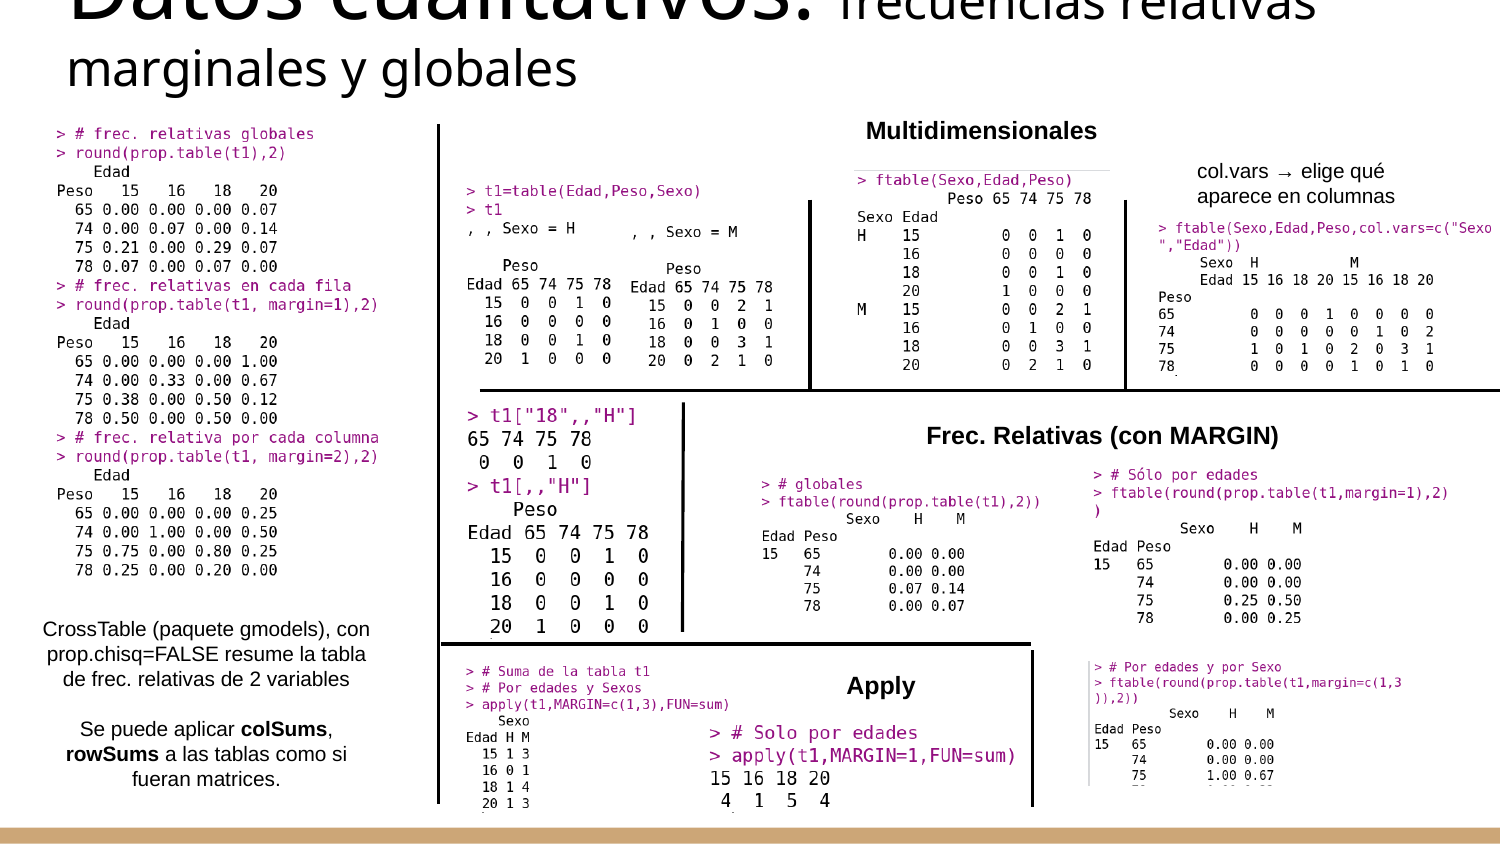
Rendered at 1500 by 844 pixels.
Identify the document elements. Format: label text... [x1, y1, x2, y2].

text_box Apply [827, 654, 936, 714]
picture [462, 402, 662, 639]
picture [1088, 660, 1403, 786]
picture [756, 477, 1045, 613]
text_box CrossTable (paquete gmodels), con prop.chisq=FALSE resume la tabla de frec. relativas de 2 variables Se puede aplicar colSums, rowSums a las tablas como si fueran matrices. [25, 601, 388, 796]
text_box col.vars → elige qué aparece en columnas [1182, 142, 1449, 186]
picture [854, 170, 1110, 374]
picture [463, 182, 786, 378]
text_box Multidimensionales [801, 99, 1163, 159]
picture [50, 125, 388, 579]
picture [1088, 467, 1450, 623]
picture [462, 662, 1016, 813]
picture [1153, 218, 1491, 376]
title Datos cualitativos: frecuencias relativas marginales y globales [51, 23, 1449, 112]
text_box Frec. Relativas (con MARGIN) [757, 404, 1449, 464]
